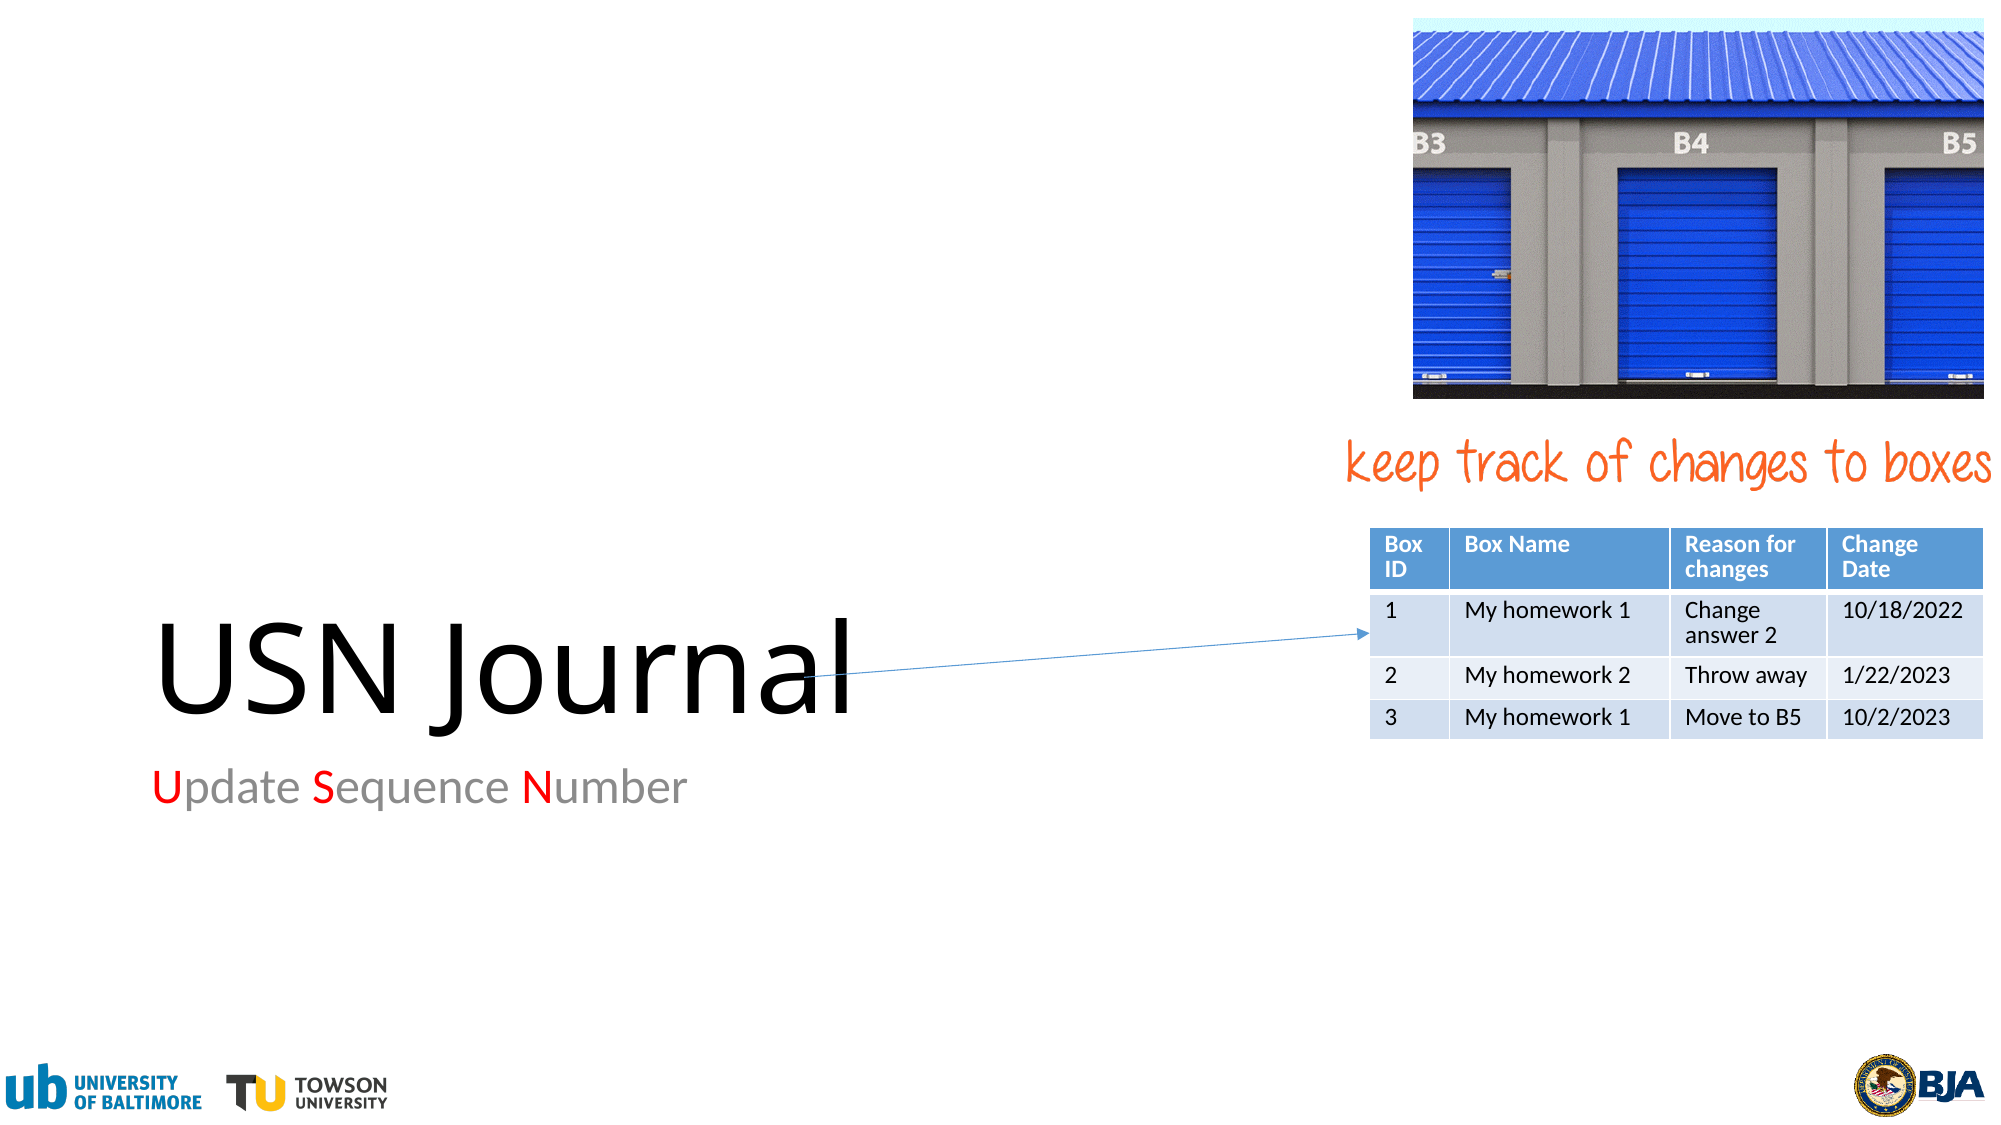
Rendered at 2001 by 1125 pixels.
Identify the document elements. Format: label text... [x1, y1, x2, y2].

table_cell 3 [1370, 700, 1449, 739]
table_cell 10/18/2022 [1828, 595, 1983, 656]
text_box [804, 646, 1370, 678]
table_header Change Date [1828, 528, 1983, 589]
table_cell 1 [1370, 595, 1449, 656]
title USN Journal [136, 280, 1862, 749]
table_cell 2 [1370, 658, 1449, 699]
picture [1854, 1054, 1986, 1117]
table_cell My homework 1 [1450, 700, 1669, 739]
table_header Box Name [1450, 528, 1669, 589]
table_cell Move to B5 [1671, 700, 1826, 739]
list Update Sequence Number [136, 752, 1862, 999]
table_cell My homework 2 [1450, 658, 1669, 699]
picture [1413, 18, 1984, 399]
table_cell My homework 1 [1450, 595, 1669, 656]
table_cell 1/22/2023 [1828, 658, 1983, 699]
table_cell 10/2/2023 [1828, 700, 1983, 739]
picture [1347, 437, 1991, 492]
table_cell Change answer 2 [1671, 595, 1826, 656]
table_cell Throw away [1671, 658, 1826, 699]
table_header Reason for changes [1671, 528, 1826, 589]
picture [0, 1031, 407, 1125]
table_header Box ID [1370, 528, 1449, 589]
